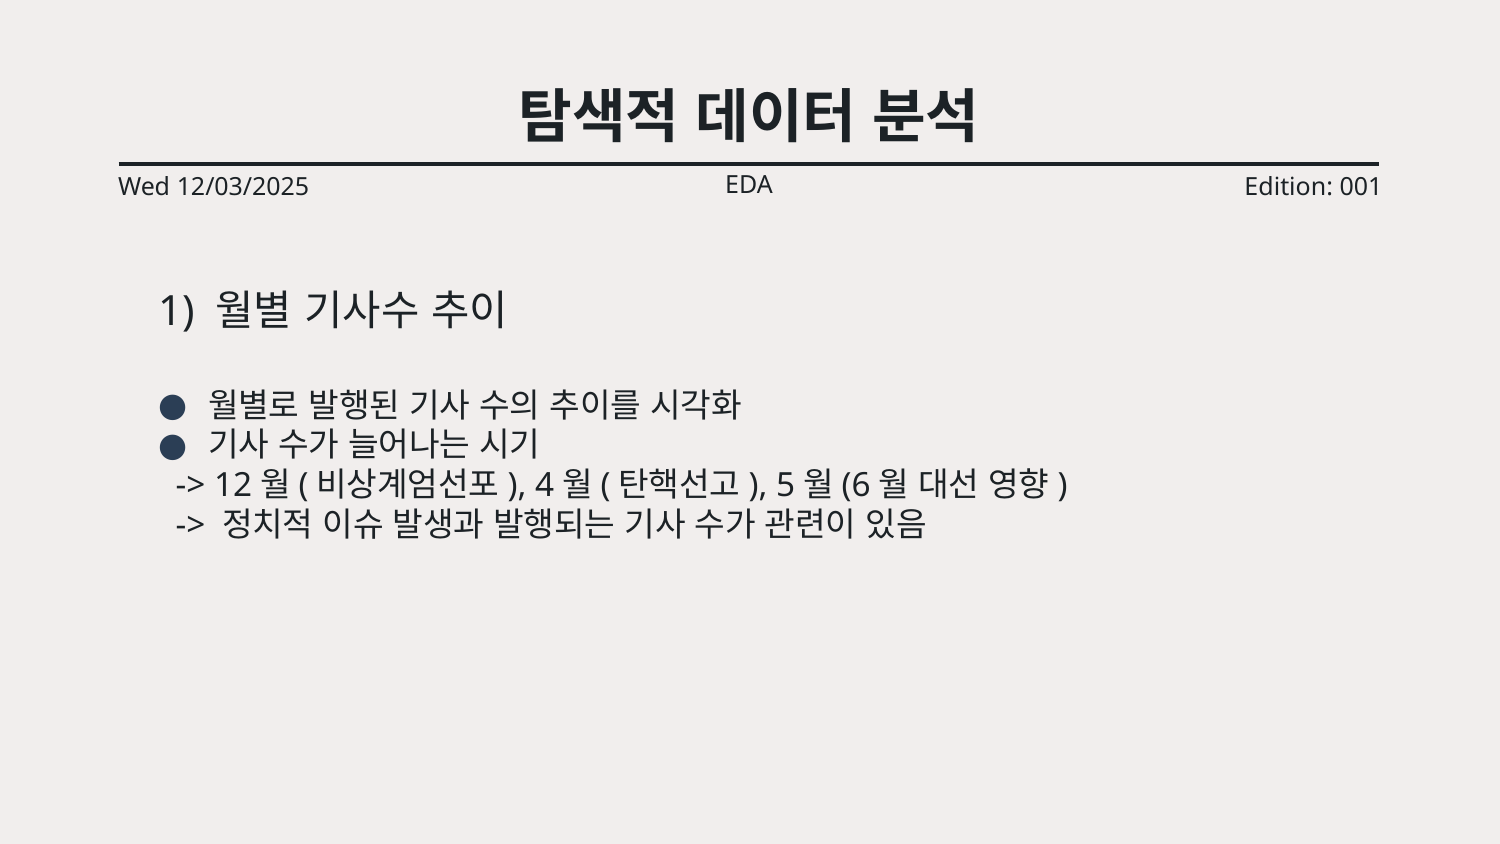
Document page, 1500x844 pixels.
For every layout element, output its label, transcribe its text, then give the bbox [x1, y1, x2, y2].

title 탐색적 데이터 분석 [262, 79, 1236, 149]
list 1) 월별 기사수 추이 월별로 발행된 기사 수의 추이를 시각화 기사 수가 늘어나는 시기 -> 12월(비상계엄선포), 4월(탄핵선고), 5월(6월 대선 영향) -> 정치적 이슈 발생과 발행되는 기사 수가 관련이 있음 [118, 268, 1380, 751]
text_box Wed 12/03/2025 [118, 171, 371, 200]
text_box EDA [517, 169, 981, 198]
text_box Edition: 001 [1129, 171, 1383, 200]
